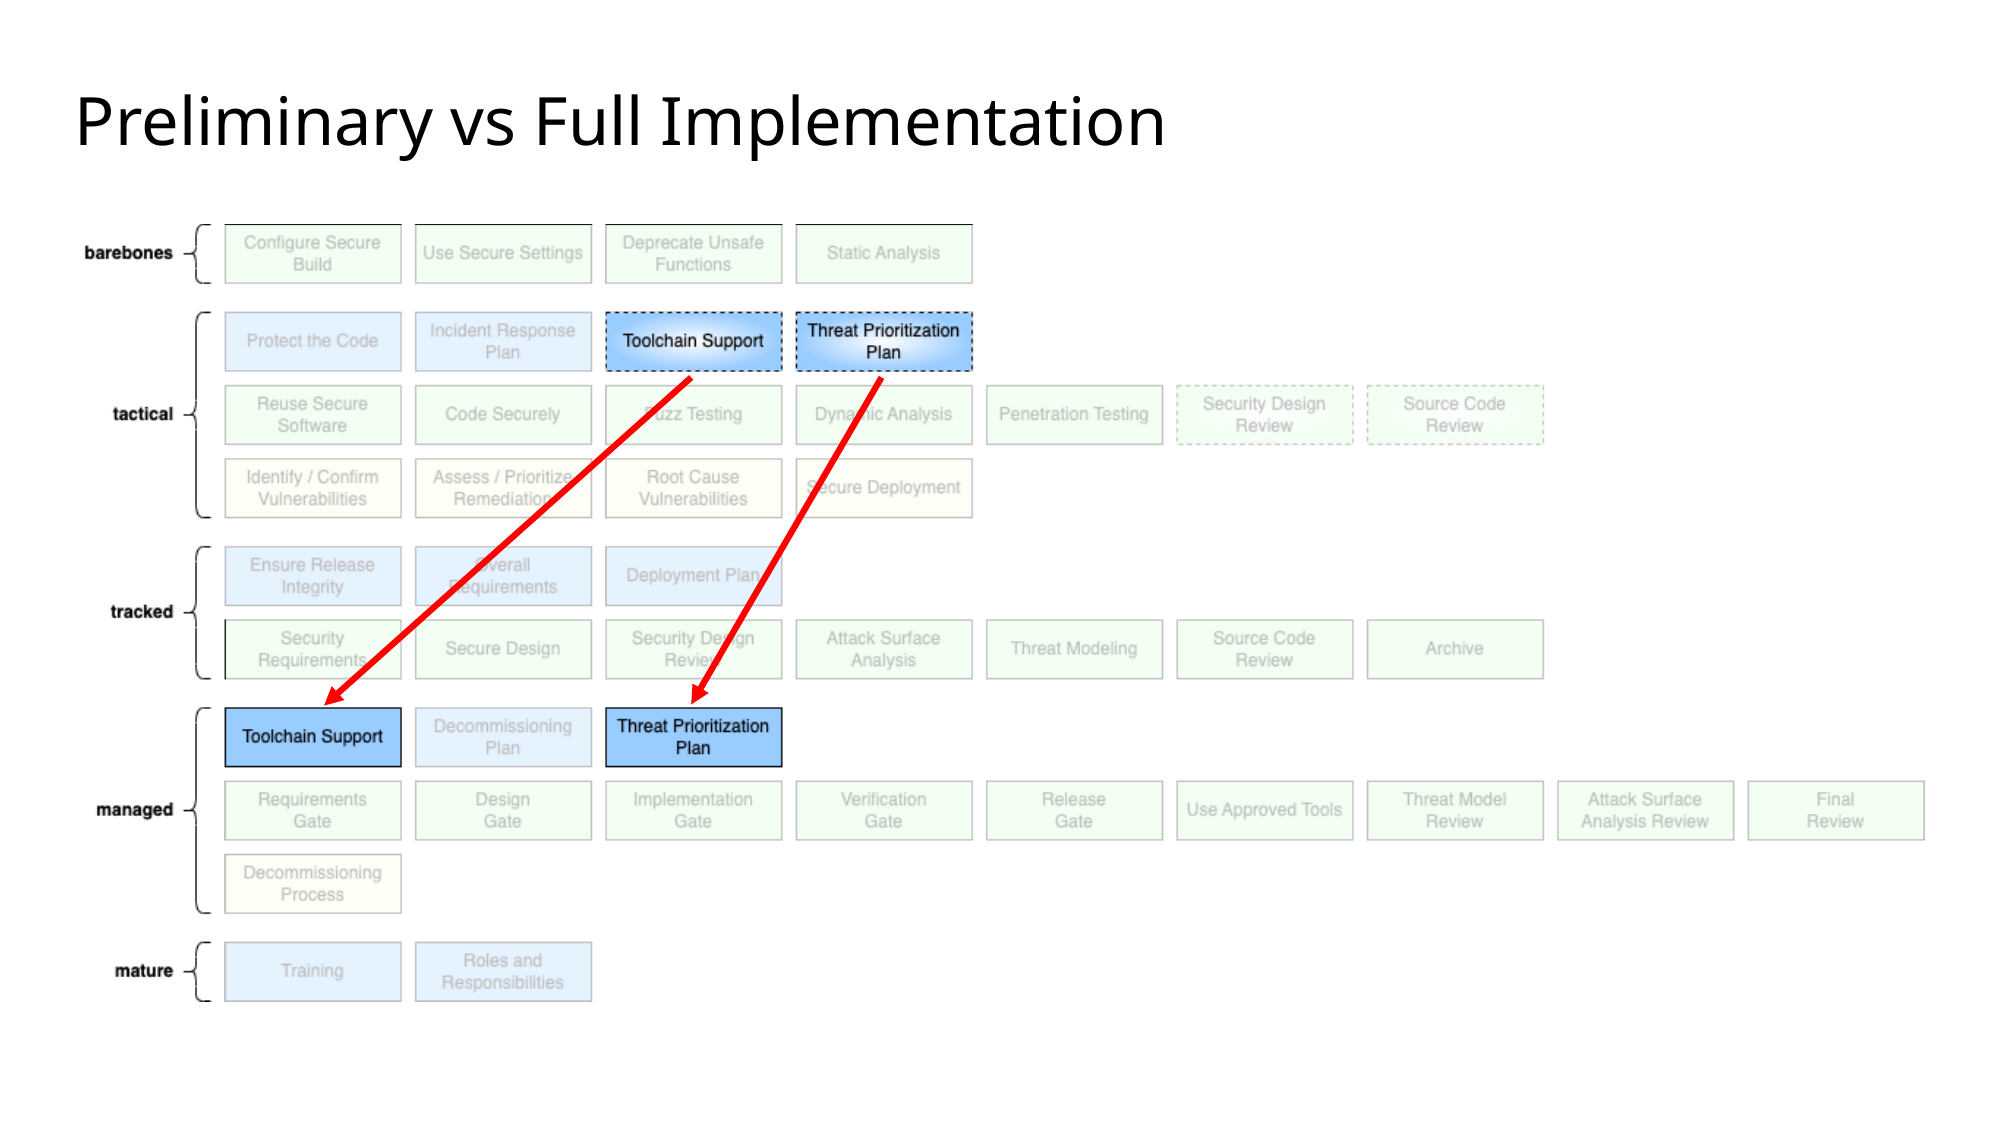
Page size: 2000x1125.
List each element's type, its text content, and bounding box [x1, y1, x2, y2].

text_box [323, 377, 692, 706]
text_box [693, 377, 882, 705]
picture [74, 224, 1925, 1003]
title Preliminary vs Full Implementation [74, 75, 1925, 162]
